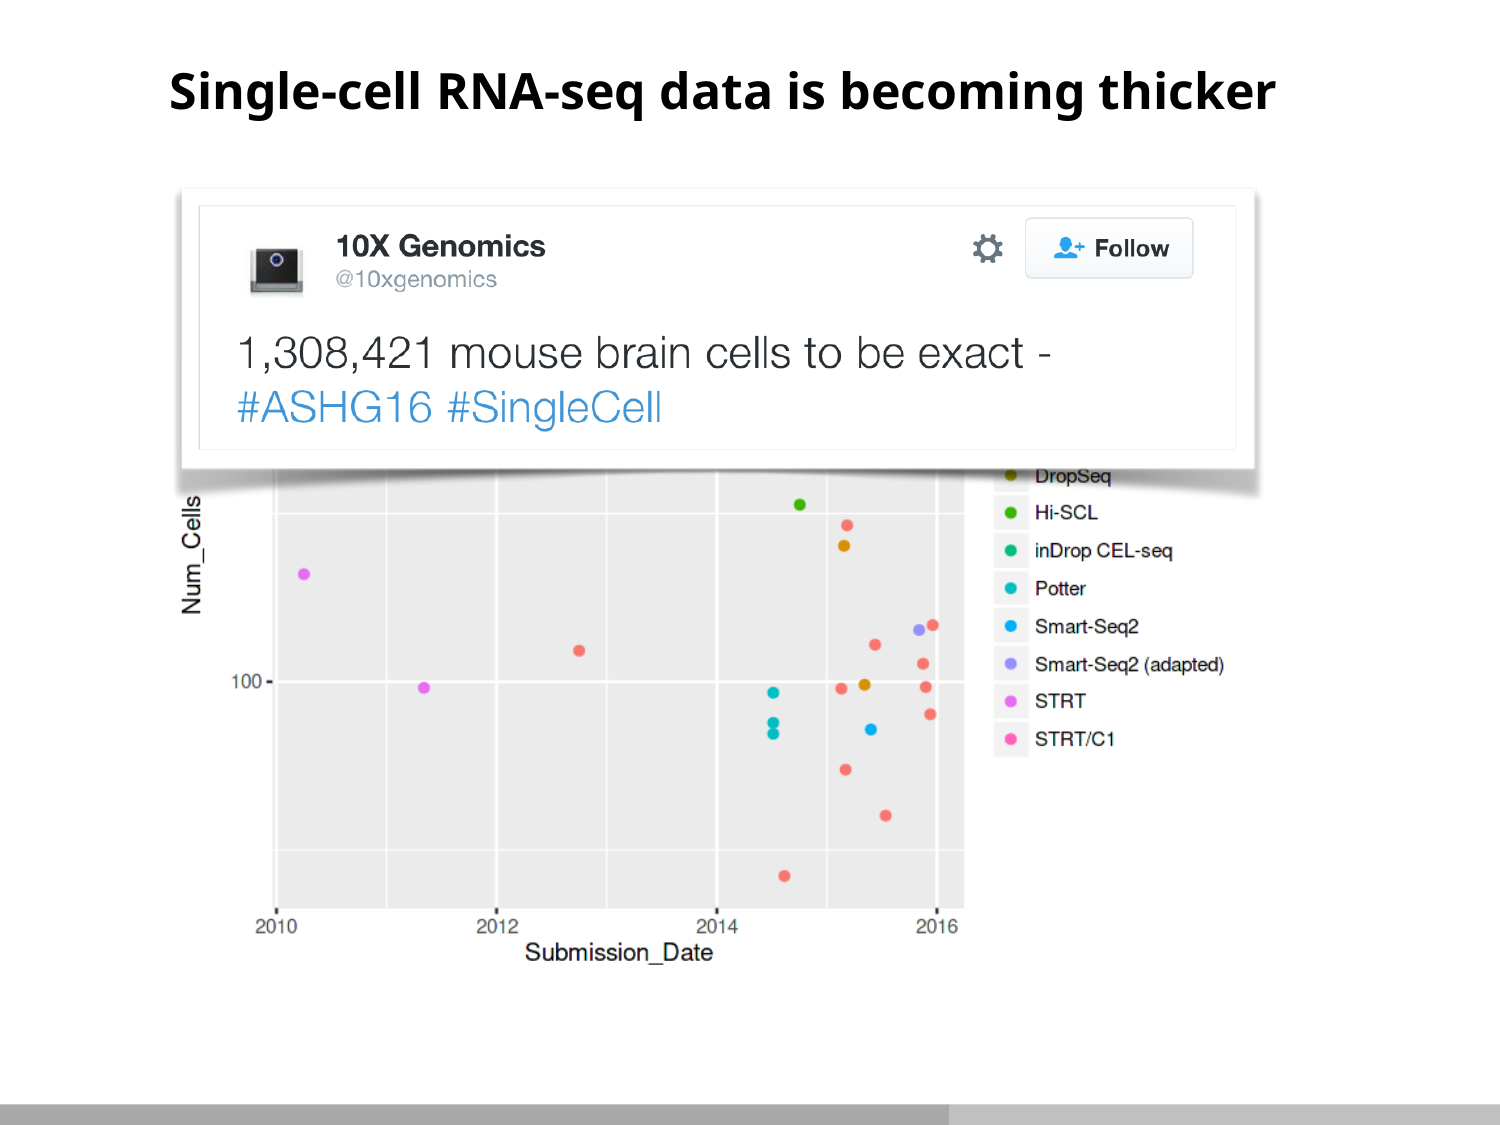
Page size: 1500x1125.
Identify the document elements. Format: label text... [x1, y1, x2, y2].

picture [164, 192, 1265, 978]
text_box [172, 187, 1265, 504]
title Single-cell RNA-seq data is becoming thicker [47, 52, 1401, 200]
